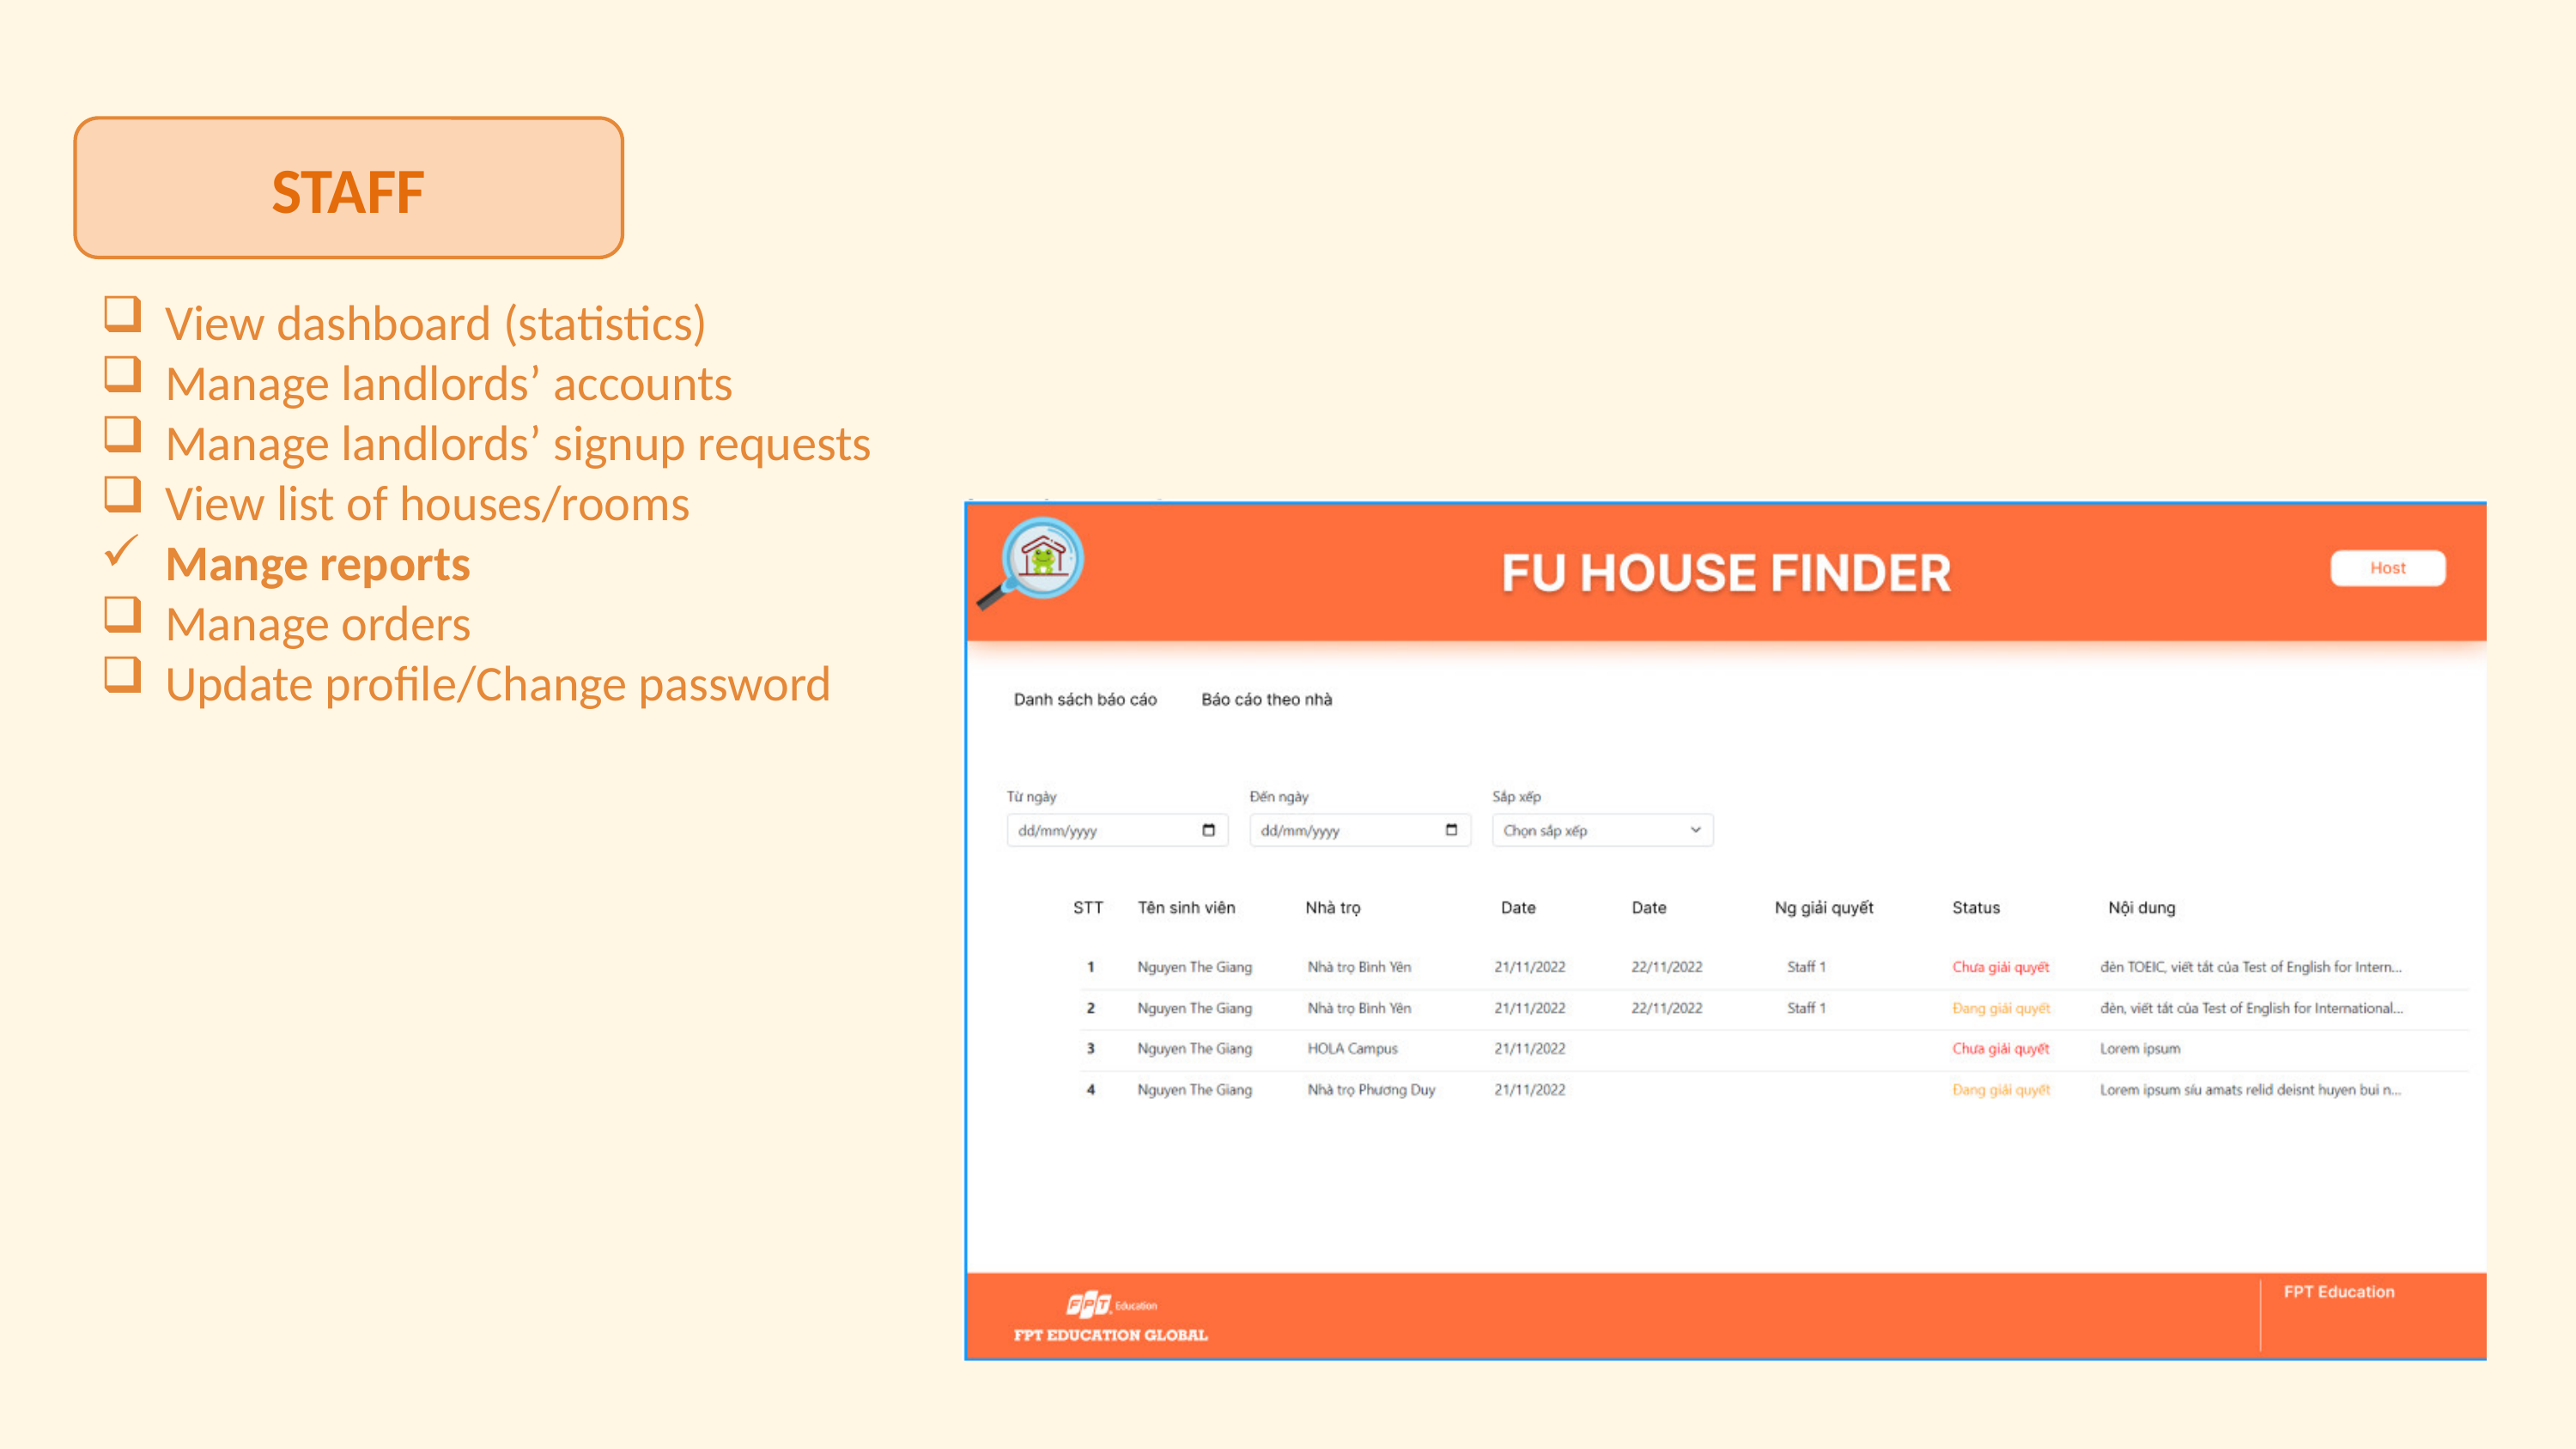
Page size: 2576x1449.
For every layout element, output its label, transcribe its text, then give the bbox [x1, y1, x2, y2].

text_box View dashboard (statistics) Manage landlords’ accounts Manage landlords’ signup requests View list of houses/rooms Mange reports Manage orders Update profile/Change password [88, 284, 885, 718]
text_box STAFF [73, 116, 625, 260]
picture [961, 498, 2487, 1361]
